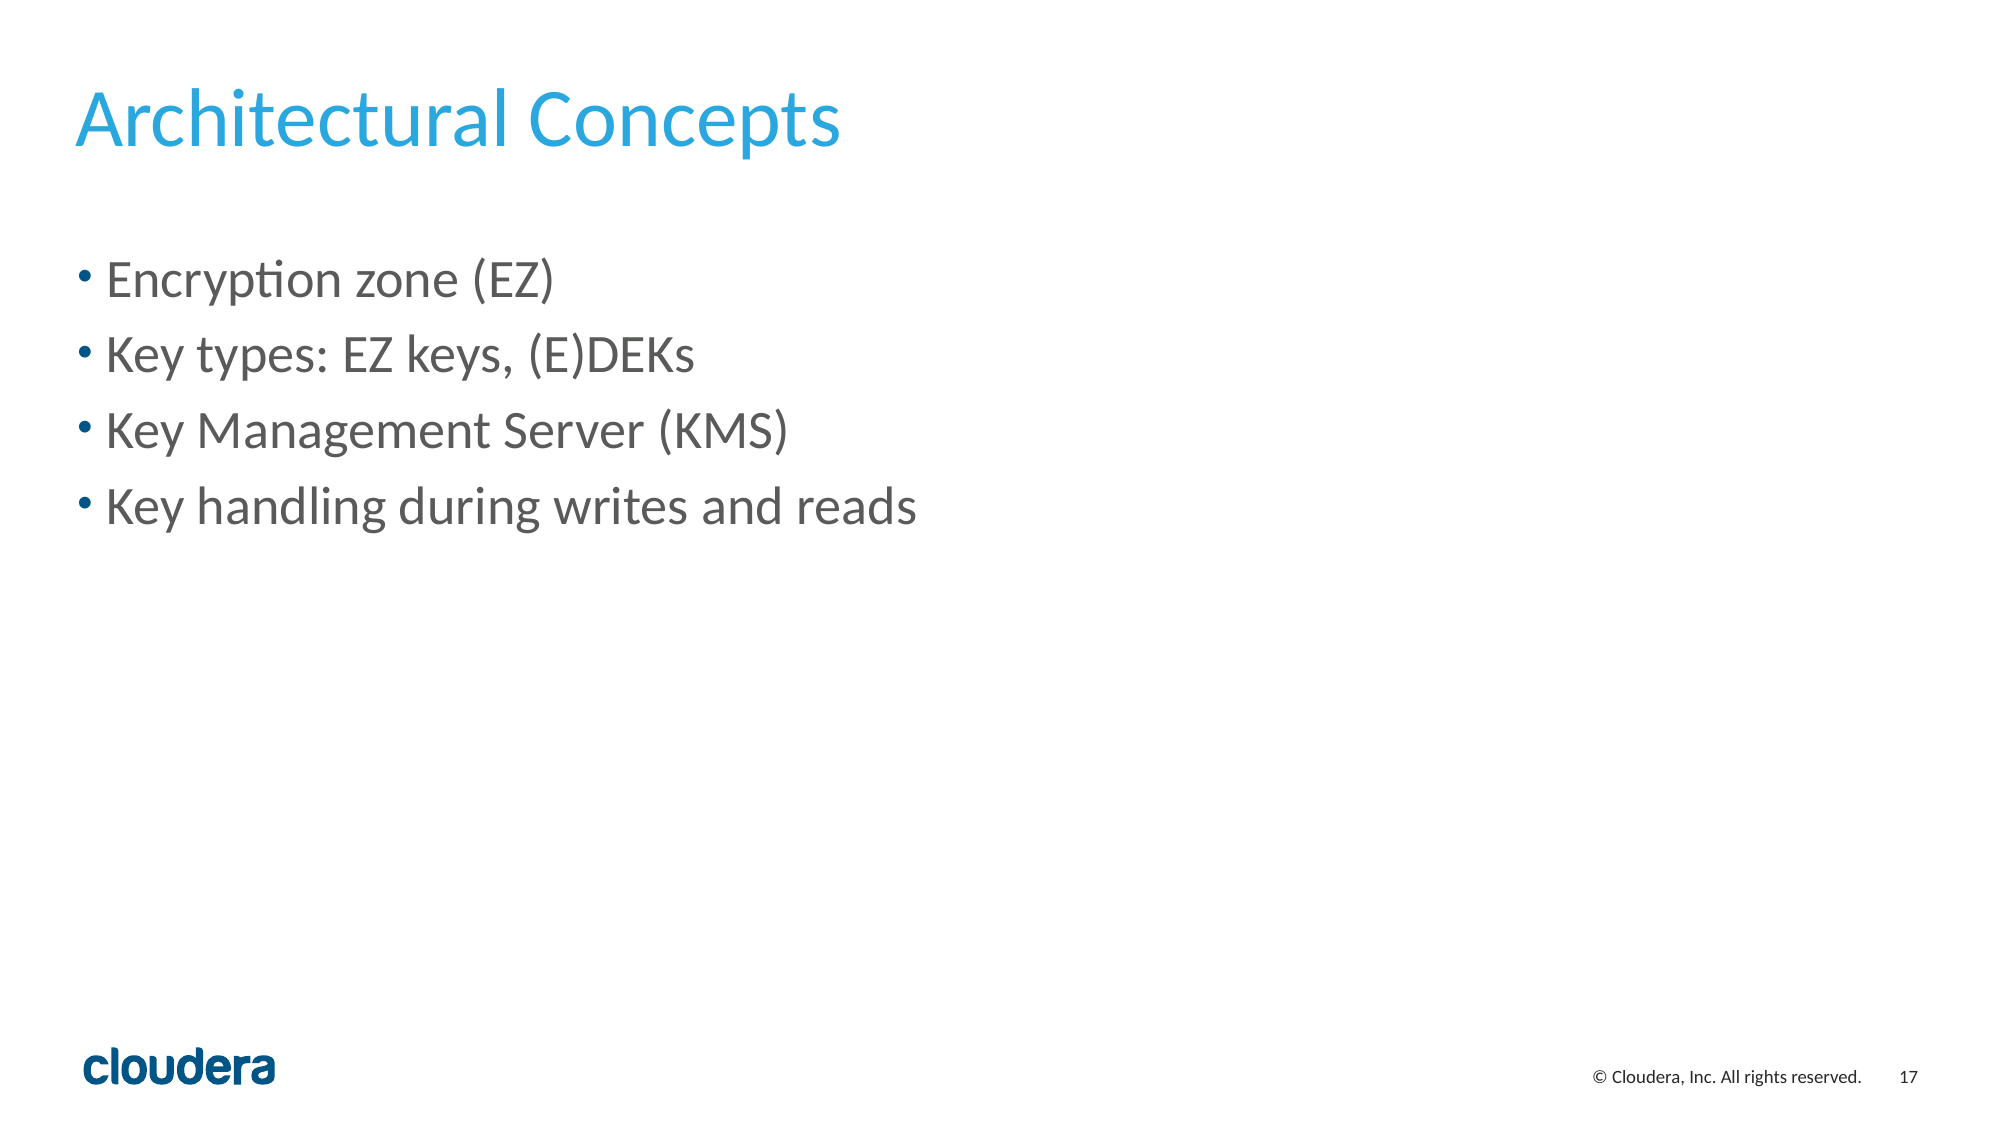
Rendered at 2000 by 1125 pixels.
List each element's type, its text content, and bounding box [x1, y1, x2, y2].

title Architectural Concepts [60, 75, 1916, 205]
list Encryption zone (EZ) Key types: EZ keys, (E)DEKs Key Management Server (KMS) Key handling during writes and reads [62, 235, 1919, 1017]
